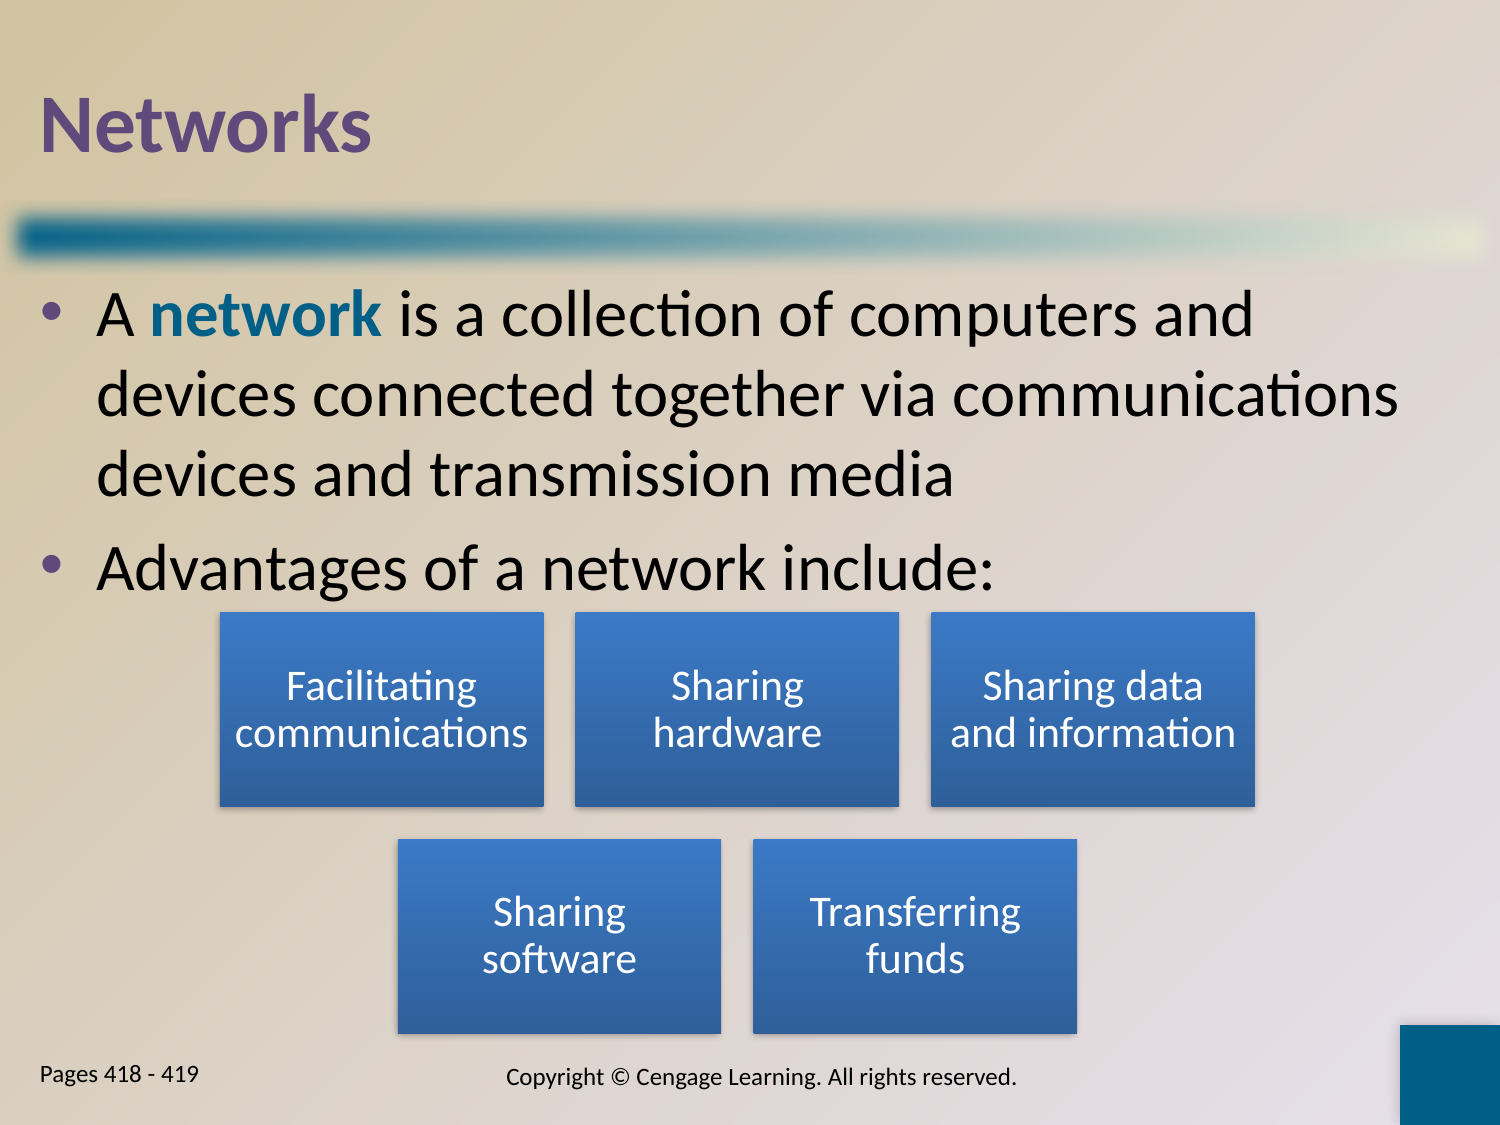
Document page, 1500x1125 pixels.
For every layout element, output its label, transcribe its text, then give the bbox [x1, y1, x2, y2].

title Networks [24, 24, 1475, 213]
list A network is a collection of computers and devices connected together via communications devices and transmission media Advantages of a network include: [24, 262, 1475, 1025]
footer Copyright © Cengage Learning. All rights reserved. [450, 1043, 1075, 1113]
list Pages 418 - 419 [24, 1050, 300, 1125]
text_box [74, 612, 1401, 1034]
